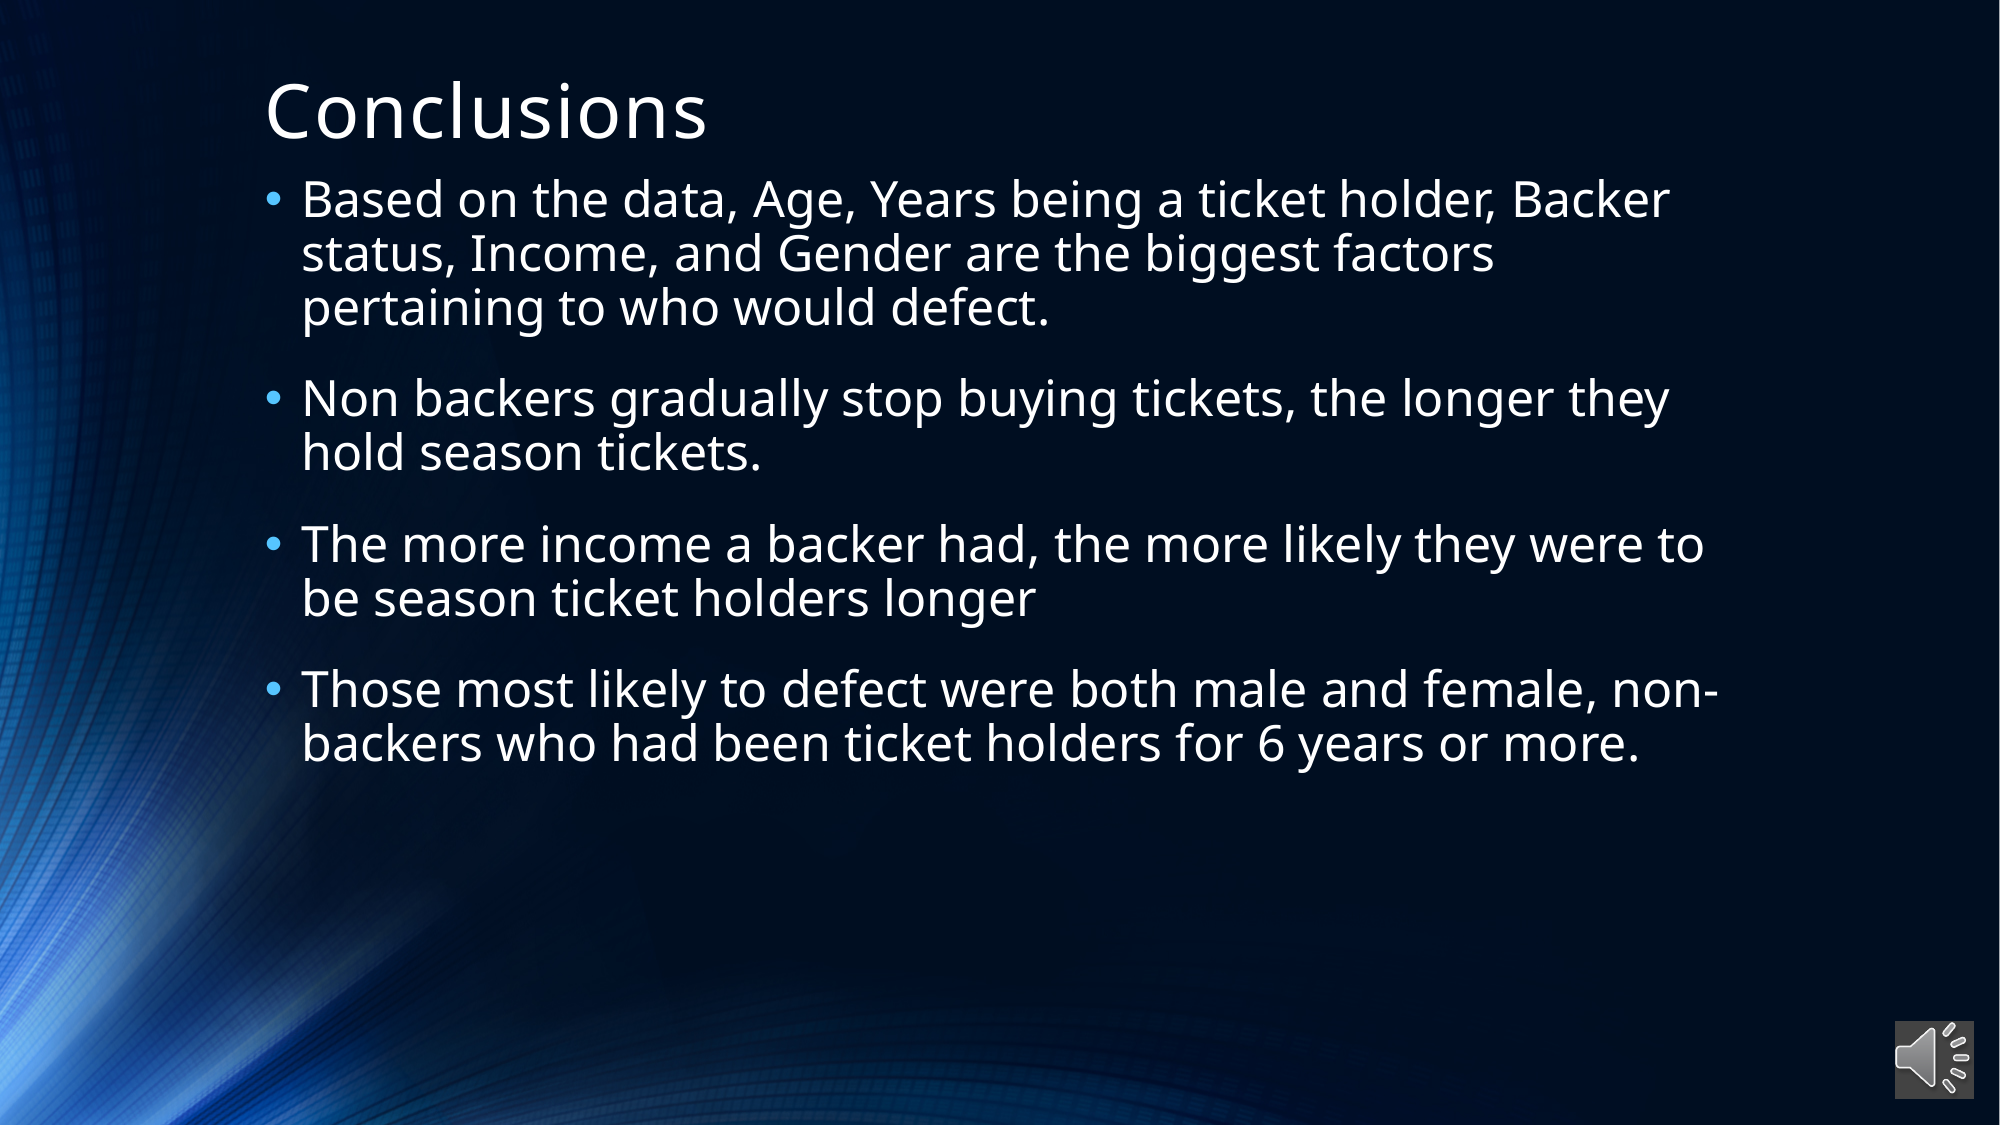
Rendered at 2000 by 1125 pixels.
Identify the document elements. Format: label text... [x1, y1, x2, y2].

list Based on the data, Age, Years being a ticket holder, Backer status, Income, and Gender are the biggest factors pertaining to who would defect. Non backers gradually stop buying tickets, the longer they hold season tickets. The more income a backer had, the more likely they were to be season ticket holders longer Those most likely to defect were both male and female, non-backers who had been ticket holders for 6 years or more. [249, 166, 1749, 842]
picture [0, 0, 2000, 1125]
title Conclusions [249, 62, 1750, 163]
